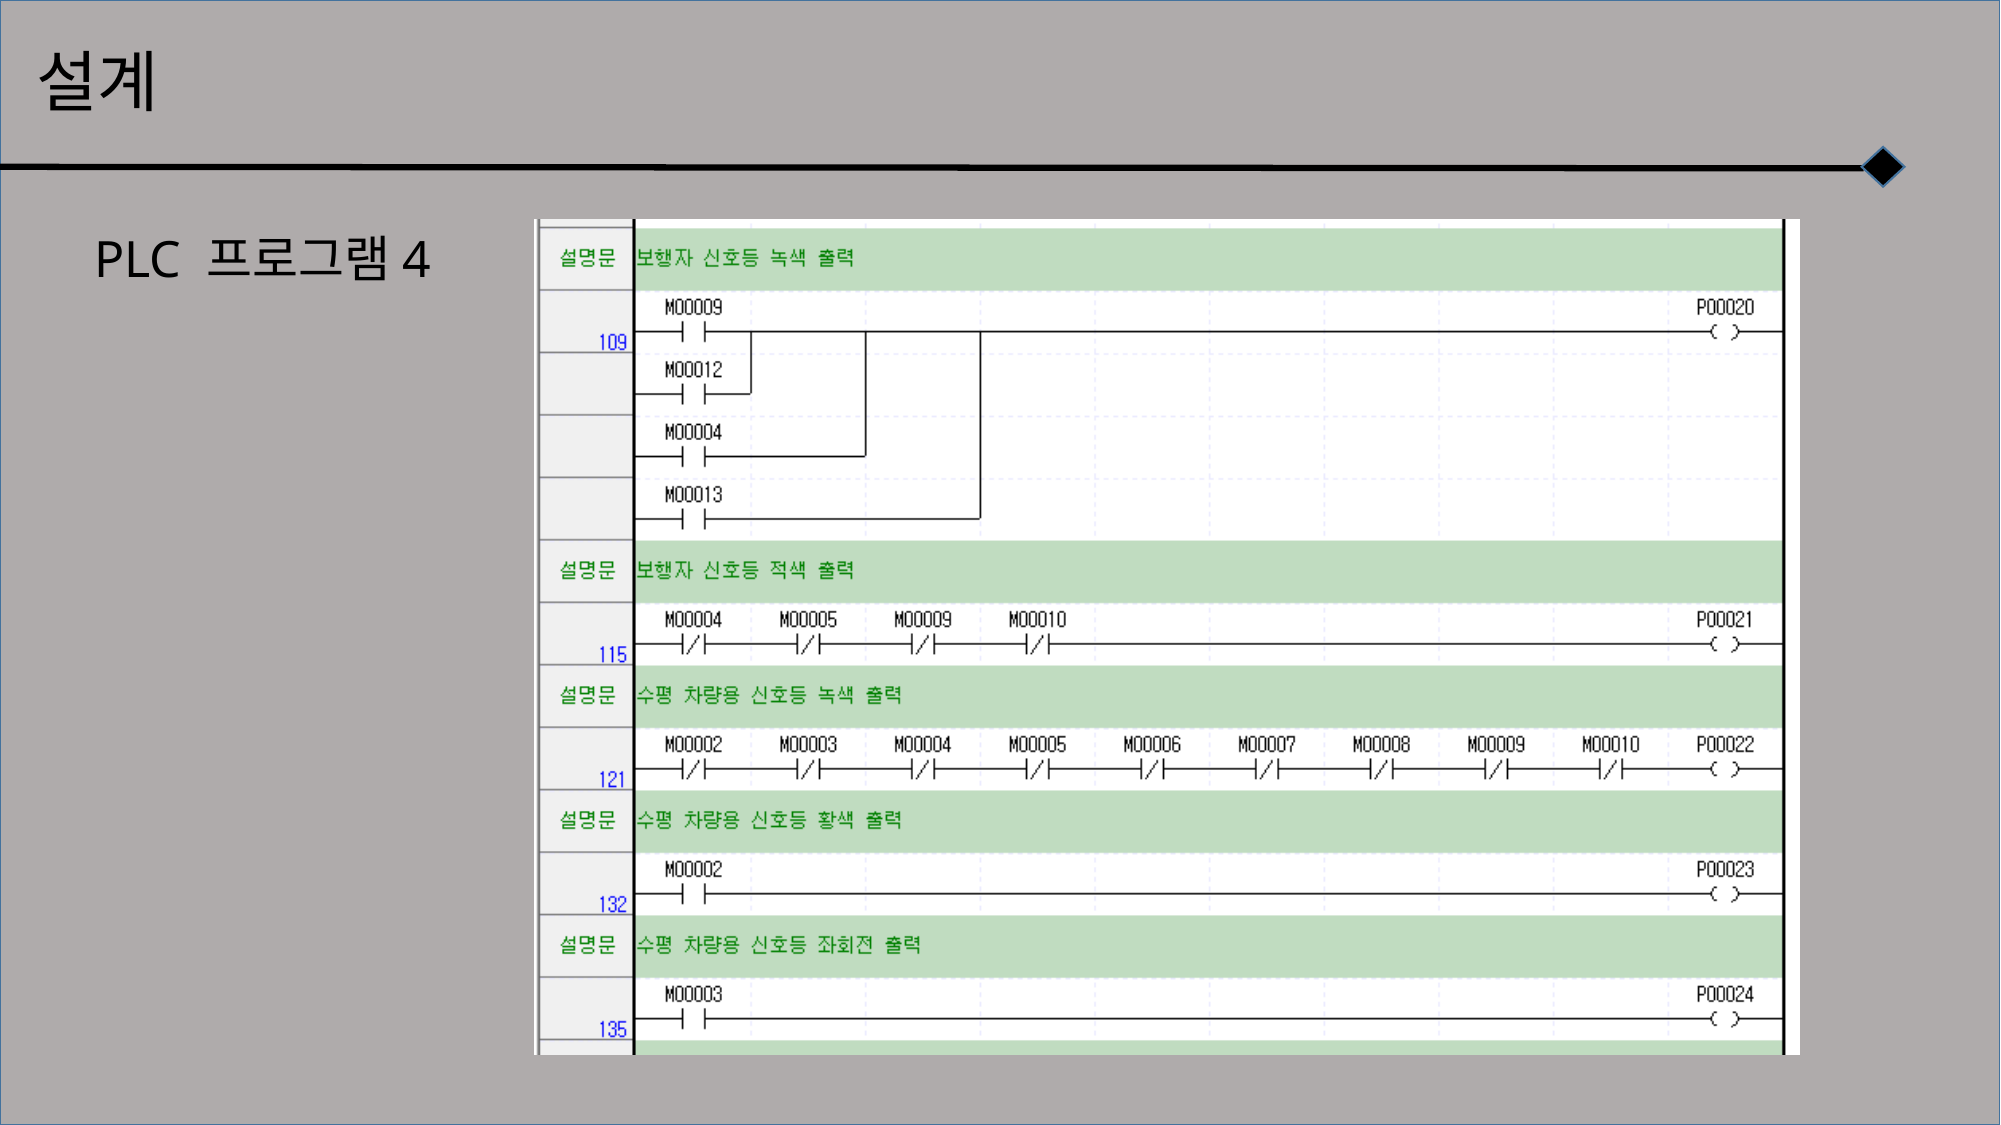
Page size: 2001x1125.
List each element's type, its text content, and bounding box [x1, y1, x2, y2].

text_box 설계 [21, 32, 1884, 128]
picture [534, 219, 1800, 1055]
text_box PLC 프로그램4 [79, 219, 534, 295]
text_box [21, 211, 1972, 272]
text_box [1860, 145, 1907, 189]
text_box [0, 0, 2000, 1125]
